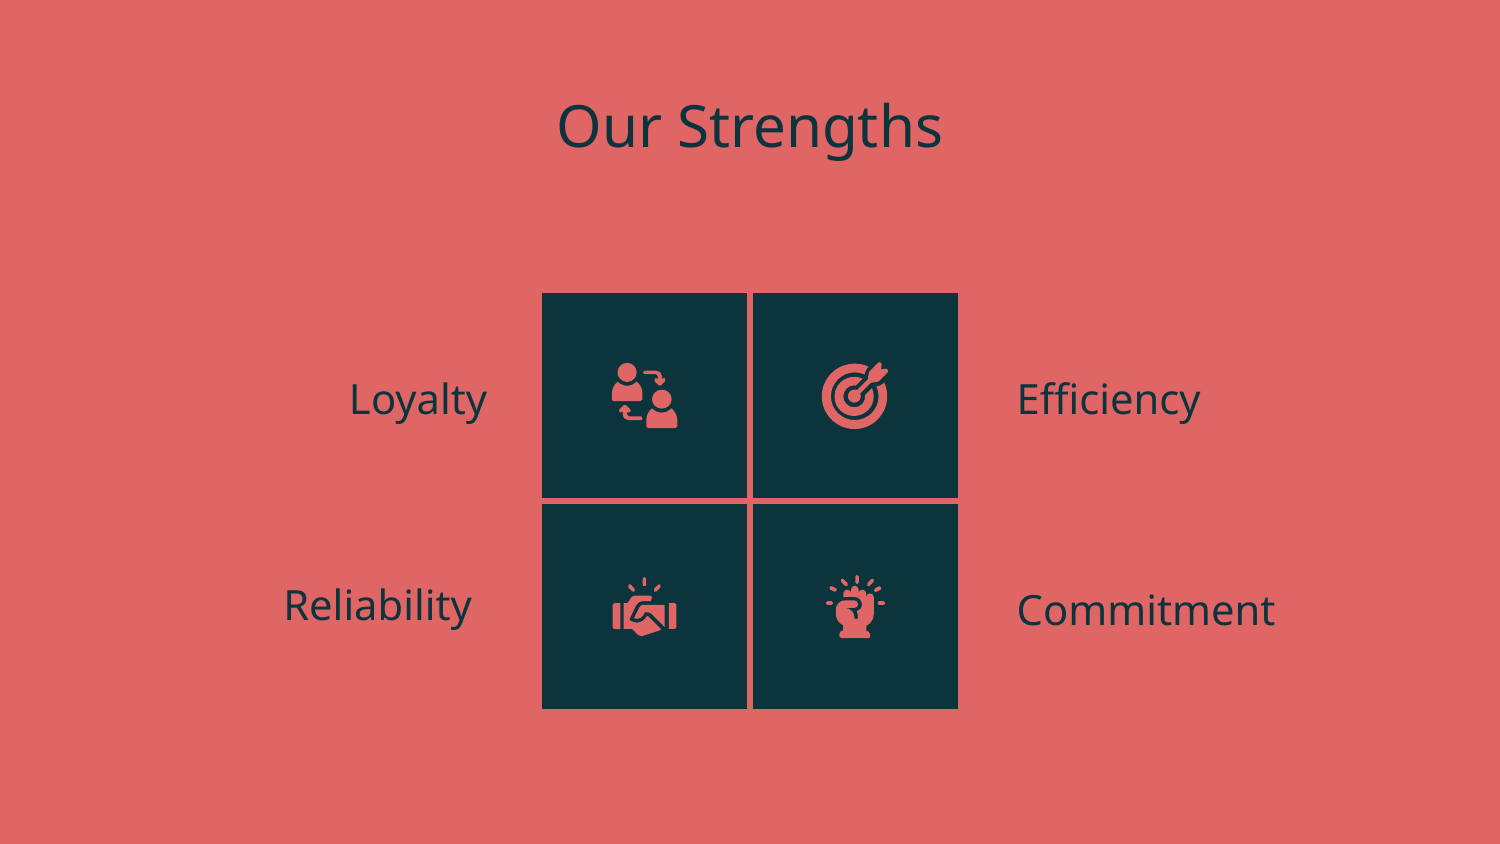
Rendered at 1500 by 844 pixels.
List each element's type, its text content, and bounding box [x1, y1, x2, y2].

title Reliability [117, 558, 487, 644]
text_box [612, 576, 677, 637]
text_box [749, 501, 961, 712]
title Our Strengths [51, 73, 1449, 168]
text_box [825, 574, 886, 639]
text_box [538, 290, 749, 501]
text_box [821, 361, 890, 430]
title Commitment [1001, 563, 1372, 650]
text_box [538, 501, 749, 712]
title Efficiency [1001, 352, 1372, 439]
title Loyalty [132, 352, 503, 439]
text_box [611, 362, 678, 429]
text_box [749, 290, 961, 501]
